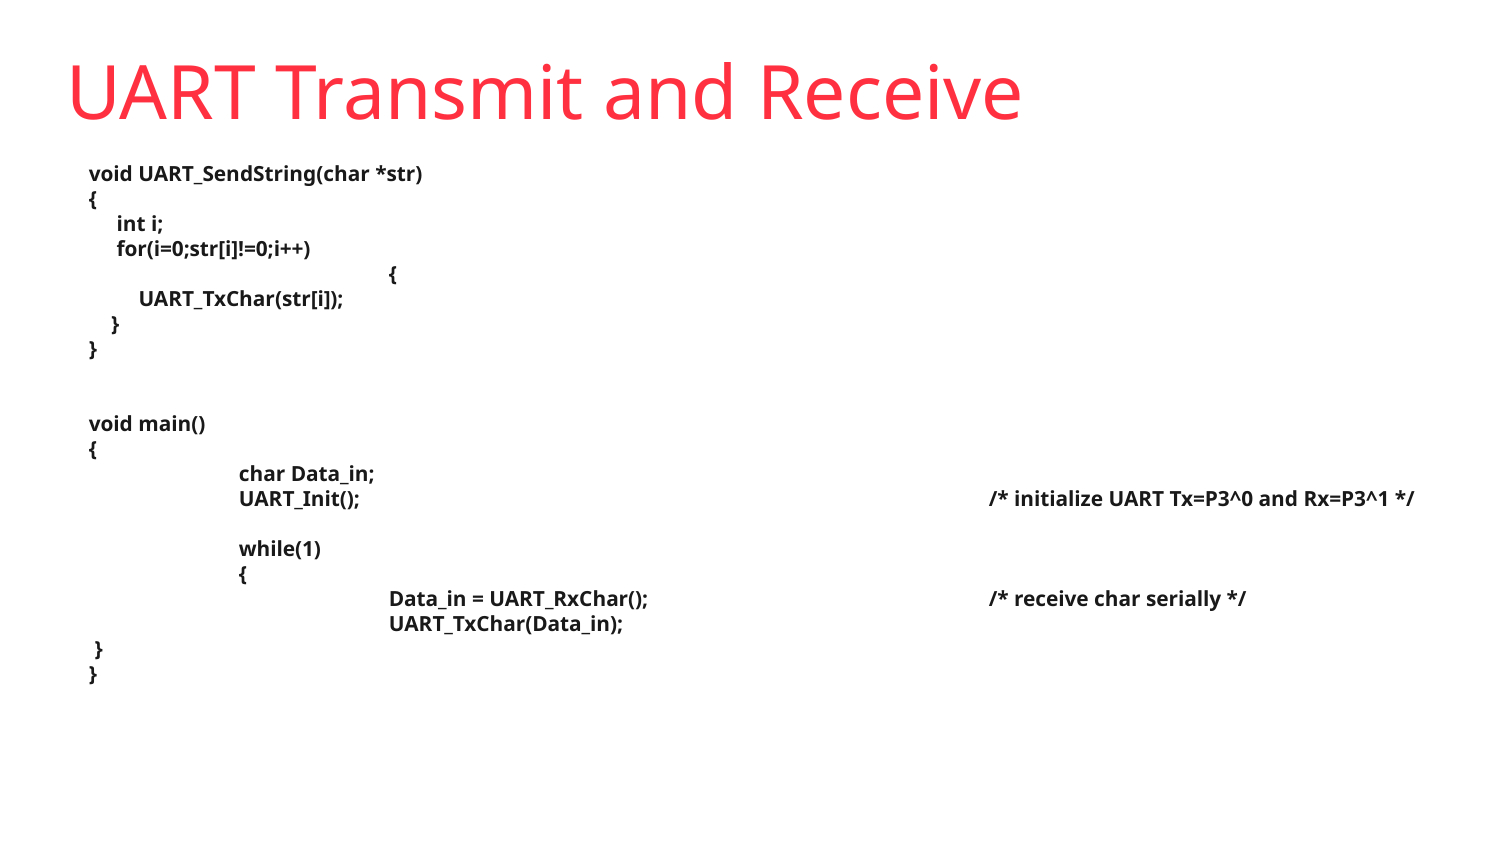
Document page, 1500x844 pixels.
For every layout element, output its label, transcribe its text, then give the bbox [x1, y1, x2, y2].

list void UART_SendString(char *str) { int i; for(i=0;str[i]!=0;i++) { UART_TxChar(str[i]); } } void main() { char Data_in; UART_Init(); /* initialize UART Tx=P3^0 and Rx=P3^1 */ while(1) { Data_in = UART_RxChar(); /* receive char serially */ UART_TxChar(Data_in); } } [51, 145, 1449, 707]
title UART Transmit and Receive [51, 29, 1449, 124]
